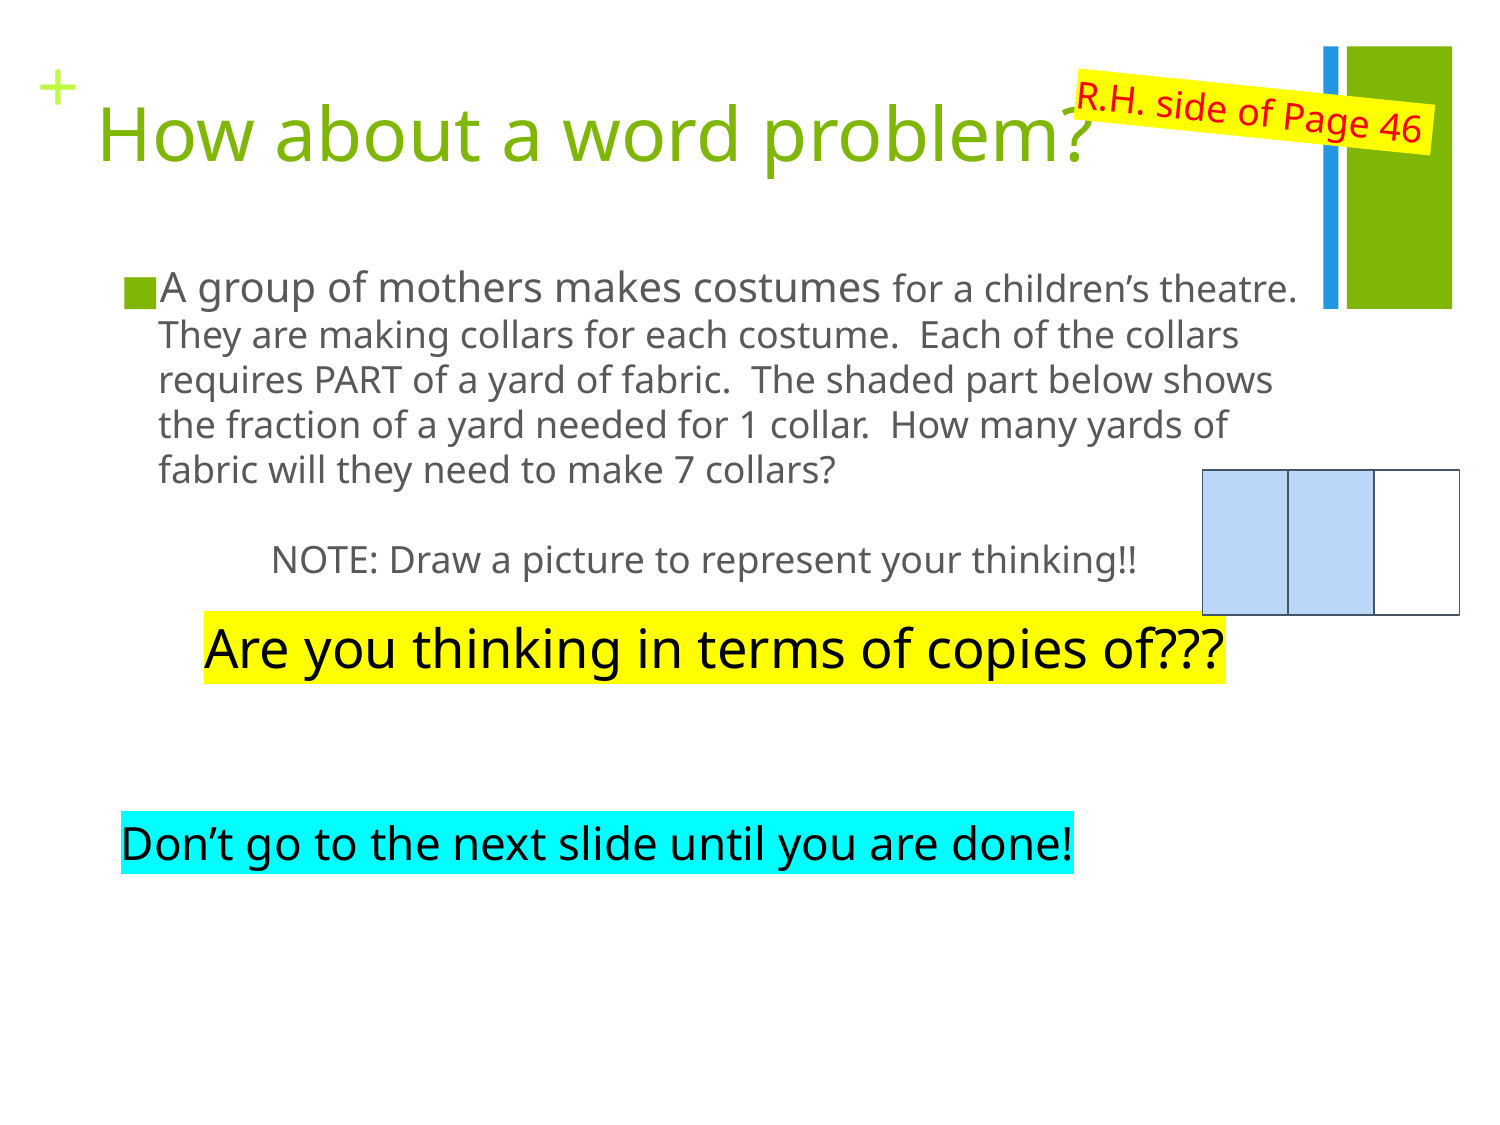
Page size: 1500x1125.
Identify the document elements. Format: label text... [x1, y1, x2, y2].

text_box [1202, 469, 1288, 616]
list A group of mothers makes costumes for a children’s theatre. They are making collars for each costume. Each of the collars requires PART of a yard of fabric. The shaded part below shows the fraction of a yard needed for 1 collar. How many yards of fabric will they need to make 7 collars? NOTE: Draw a picture to represent your thinking!! [105, 253, 1346, 934]
text_box [1288, 469, 1373, 616]
title How about a word problem? [81, 79, 1322, 263]
text_box Don’t go to the next slide until you are done! [105, 799, 1253, 934]
text_box R.H. side of Page 46 [1057, 54, 1500, 175]
text_box [1373, 469, 1460, 616]
text_box Are you thinking in terms of copies of??? [189, 599, 1337, 734]
